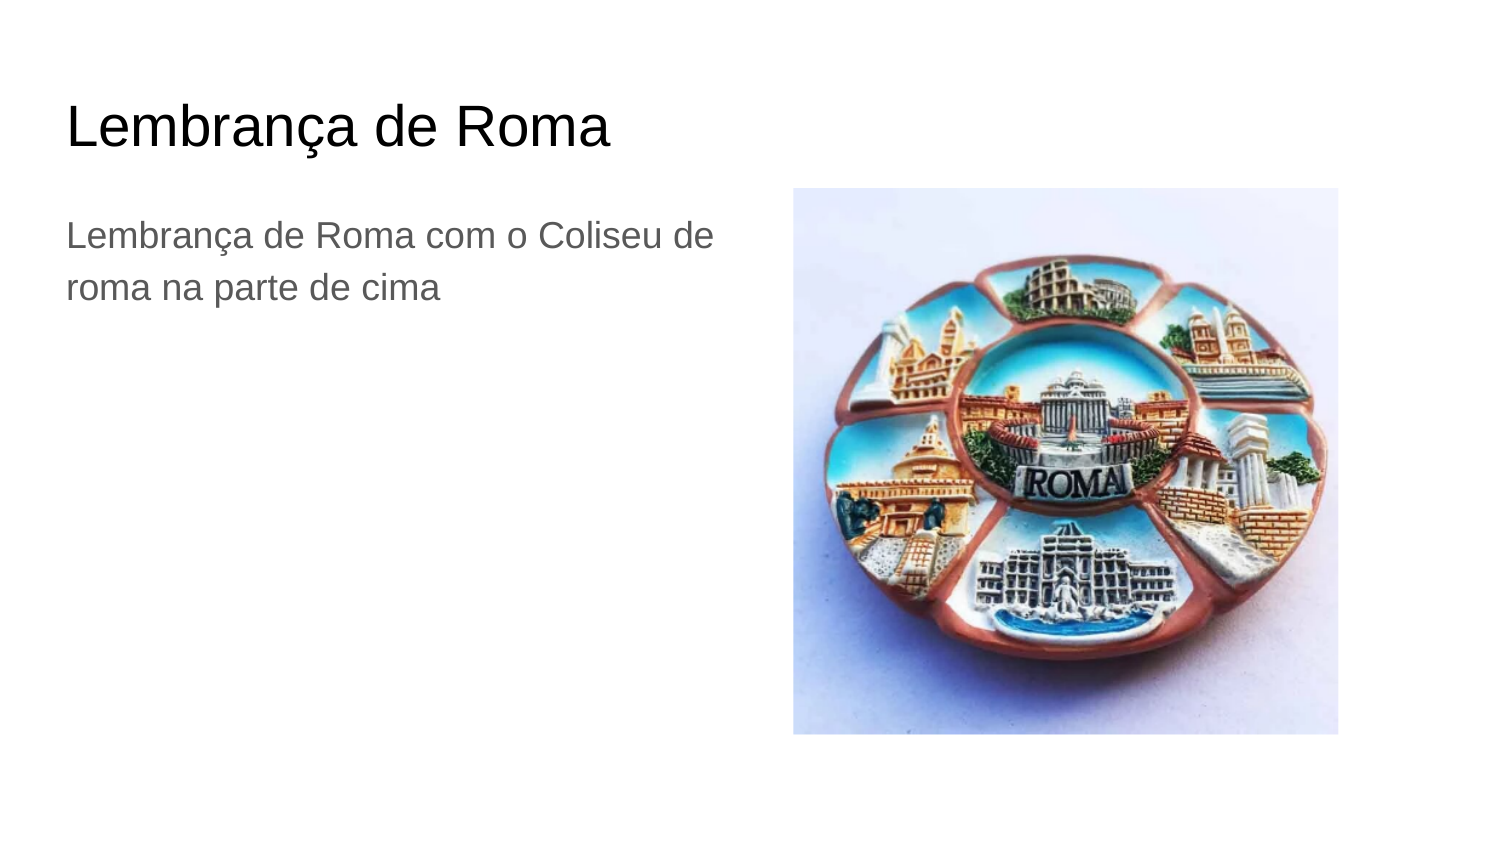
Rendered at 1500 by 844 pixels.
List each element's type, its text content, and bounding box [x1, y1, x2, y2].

title Lembrança de Roma [51, 72, 1449, 167]
list Lembrança de Roma com o Coliseu de roma na parte de cima [51, 189, 750, 750]
picture [790, 188, 1342, 737]
